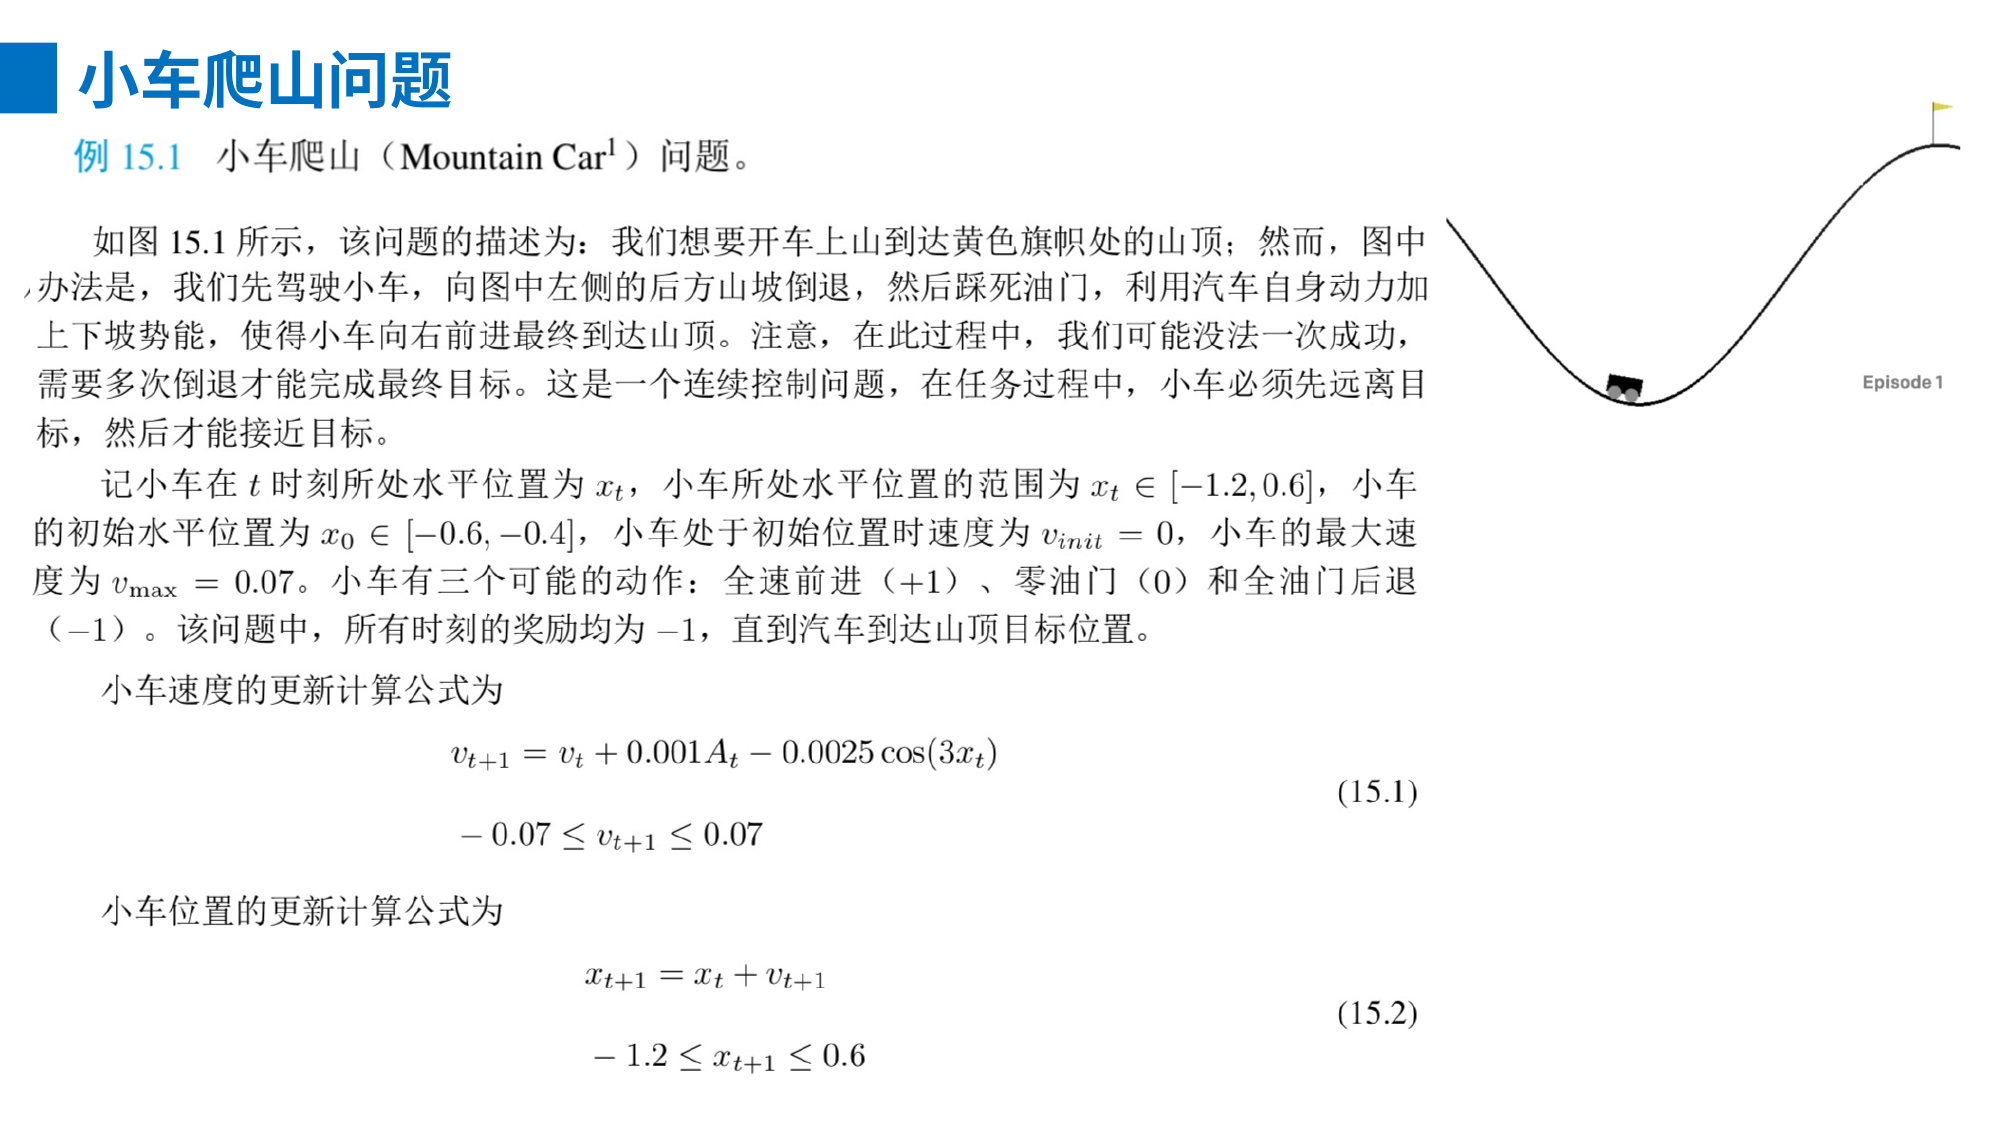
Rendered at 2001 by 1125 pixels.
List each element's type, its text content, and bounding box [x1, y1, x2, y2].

picture [24, 90, 1963, 453]
list 小车爬山问题 [77, 49, 1588, 107]
picture [62, 122, 755, 188]
picture [24, 464, 1432, 1081]
